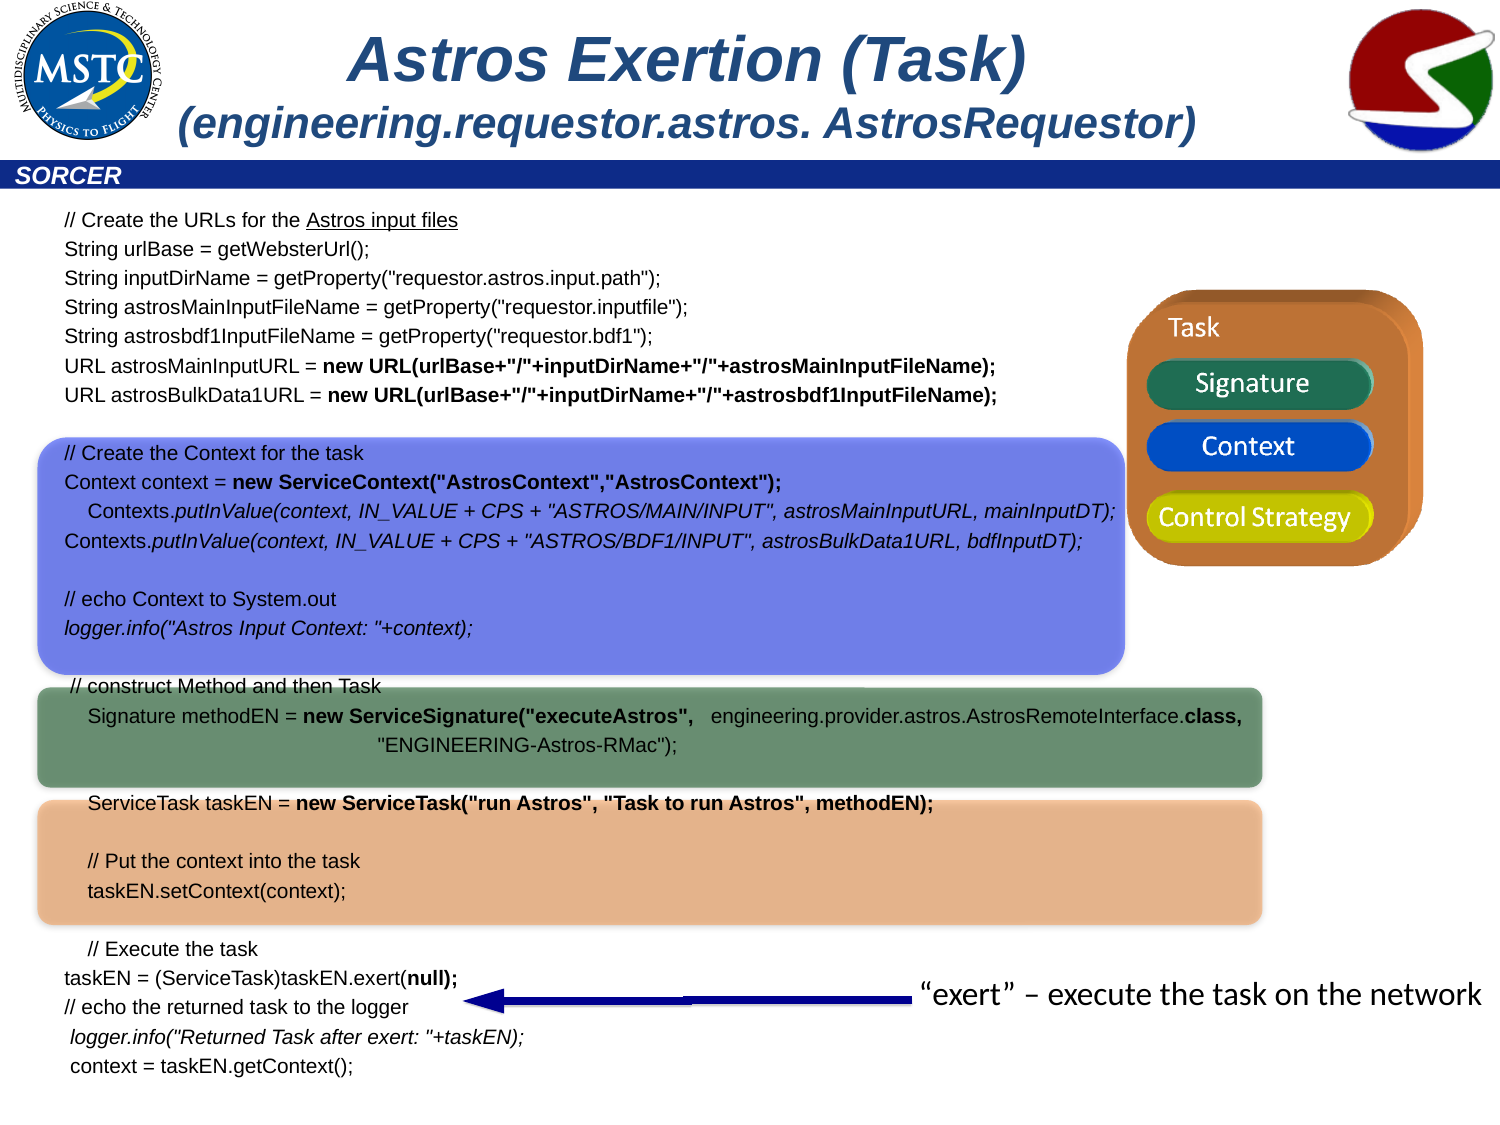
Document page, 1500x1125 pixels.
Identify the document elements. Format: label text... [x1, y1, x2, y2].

title Astros Exertion (Task) (engineering.requestor.astros. AstrosRequestor) [162, 2, 1213, 164]
text_box [37, 800, 49, 925]
text_box [37, 443, 49, 669]
picture [12, 0, 163, 148]
list // Create the URLs for the Astros input files String urlBase = getWebsterUrl(); String inputDirName = getProperty("requestor.astros.input.path"); String astrosMainInputFileName = getProperty("requestor.inputfile"); String astrosbdf1InputFileName = getProperty("requestor.bdf1"); URL astrosMainInputURL = new URL(urlBase+"/"+inputDirName+"/"+astrosMainInputFileName); URL astrosBulkData1URL = new URL(urlBase+"/"+inputDirName+"/"+astrosbdf1InputFileName); // Create the Context for the task Context context = new ServiceContext("AstrosContext","AstrosContext"); Contexts.putInValue(context, IN_VALUE + CPS + "ASTROS/MAIN/INPUT", astrosMainInputURL, mainInputDT); Contexts.putInValue(context, IN_VALUE + CPS + "ASTROS/BDF1/INPUT", astrosBulkData1URL, bdfInputDT); // echo Context to System.out logger.info("Astros Input Context: "+context); // construct Method and then Task Signature methodEN = new ServiceSignature("executeAstros", engineering.provider.astros.AstrosRemoteInterface.class, "ENGINEERING-Astros-RMac"); ServiceTask taskEN = new ServiceTask("run Astros", "Task to run Astros", methodEN); // Put the context into the task taskEN.setContext(context); // Execute the task taskEN = (ServiceTask)taskEN.exert(null); // echo the returned task to the logger logger.info("Returned Task after exert: "+taskEN); context = taskEN.getContext(); [49, 198, 1448, 1062]
text_box “exert” – execute the task on the network [903, 964, 1498, 1019]
picture [1124, 287, 1425, 568]
picture [1347, 7, 1495, 154]
text_box [37, 687, 49, 788]
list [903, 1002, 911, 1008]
